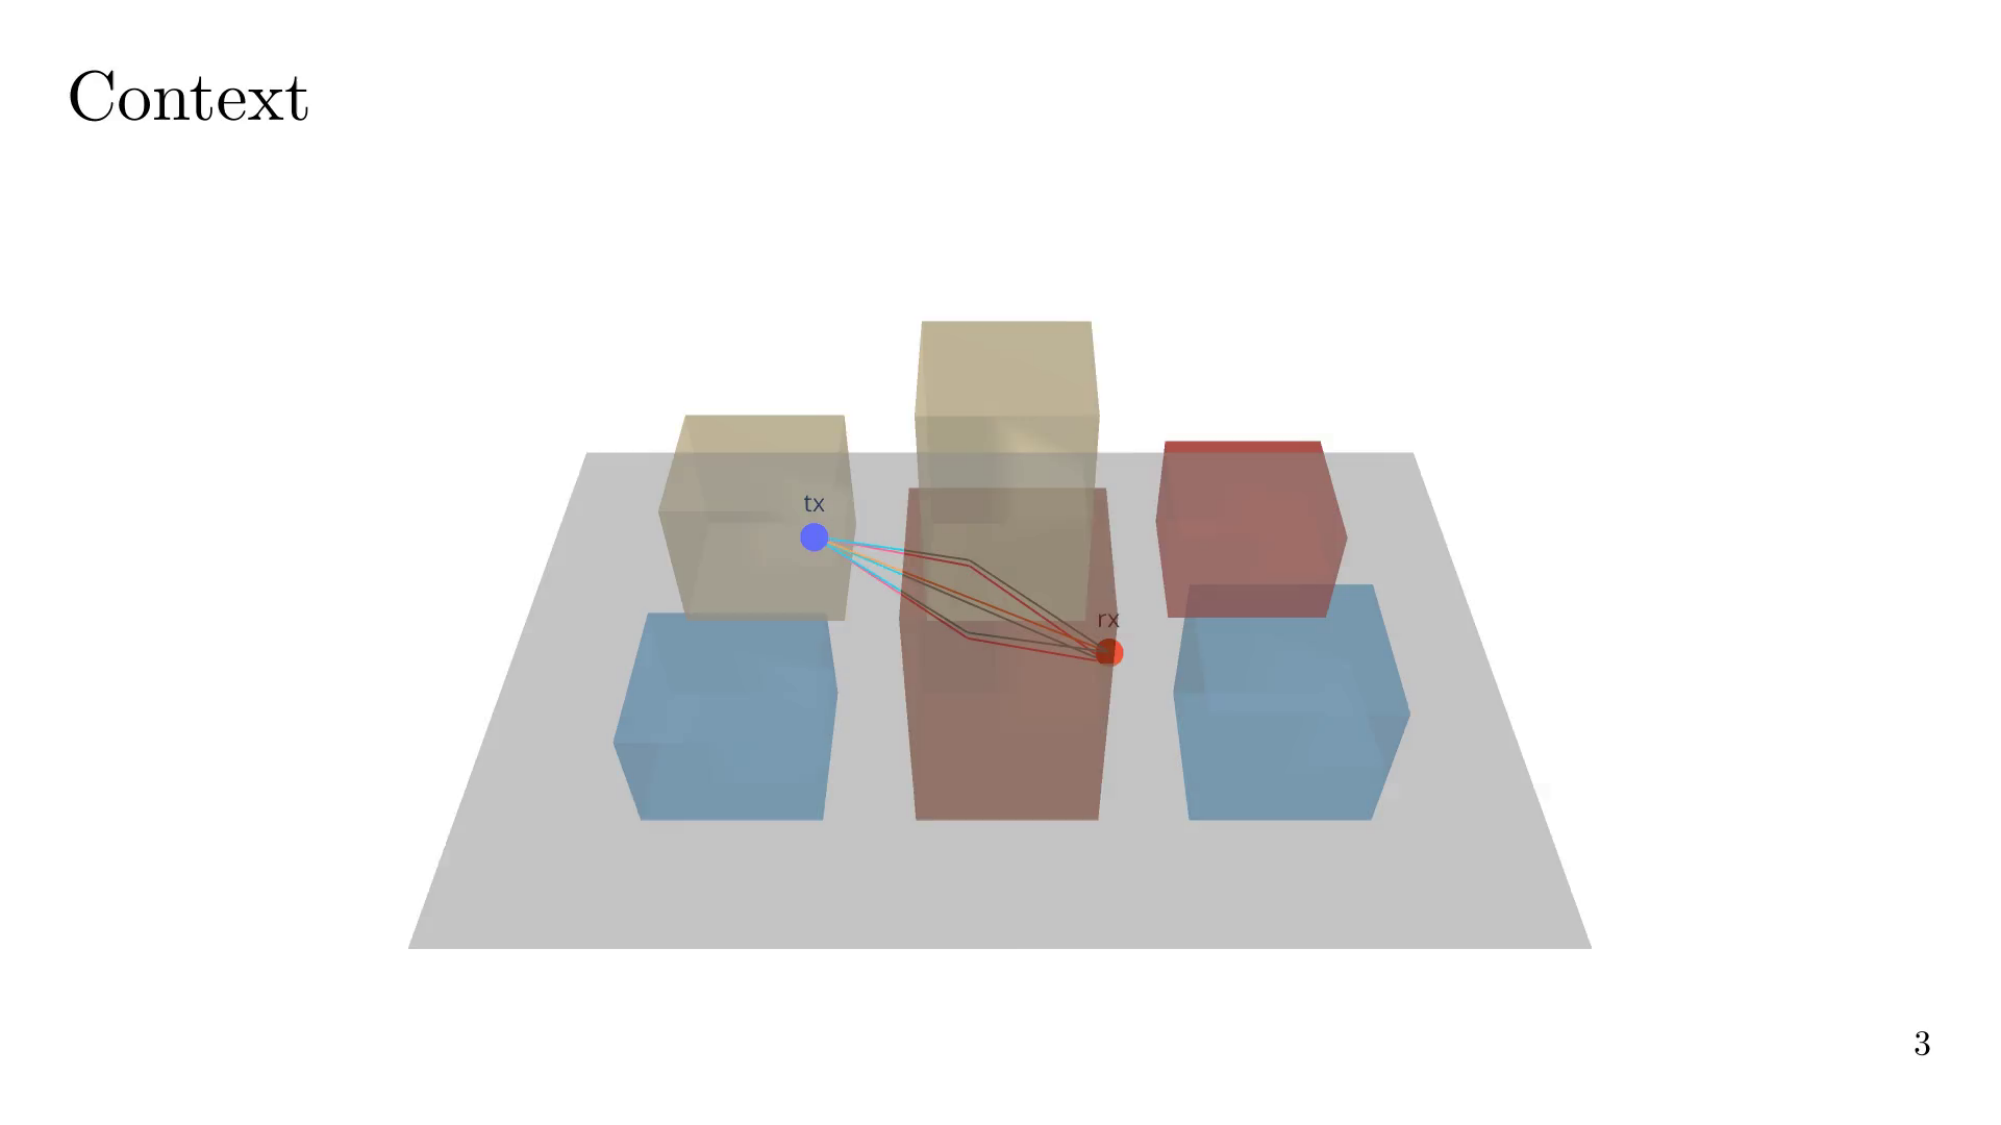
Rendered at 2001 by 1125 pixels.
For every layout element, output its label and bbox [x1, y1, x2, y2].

text_box [0, 0, 2000, 1125]
